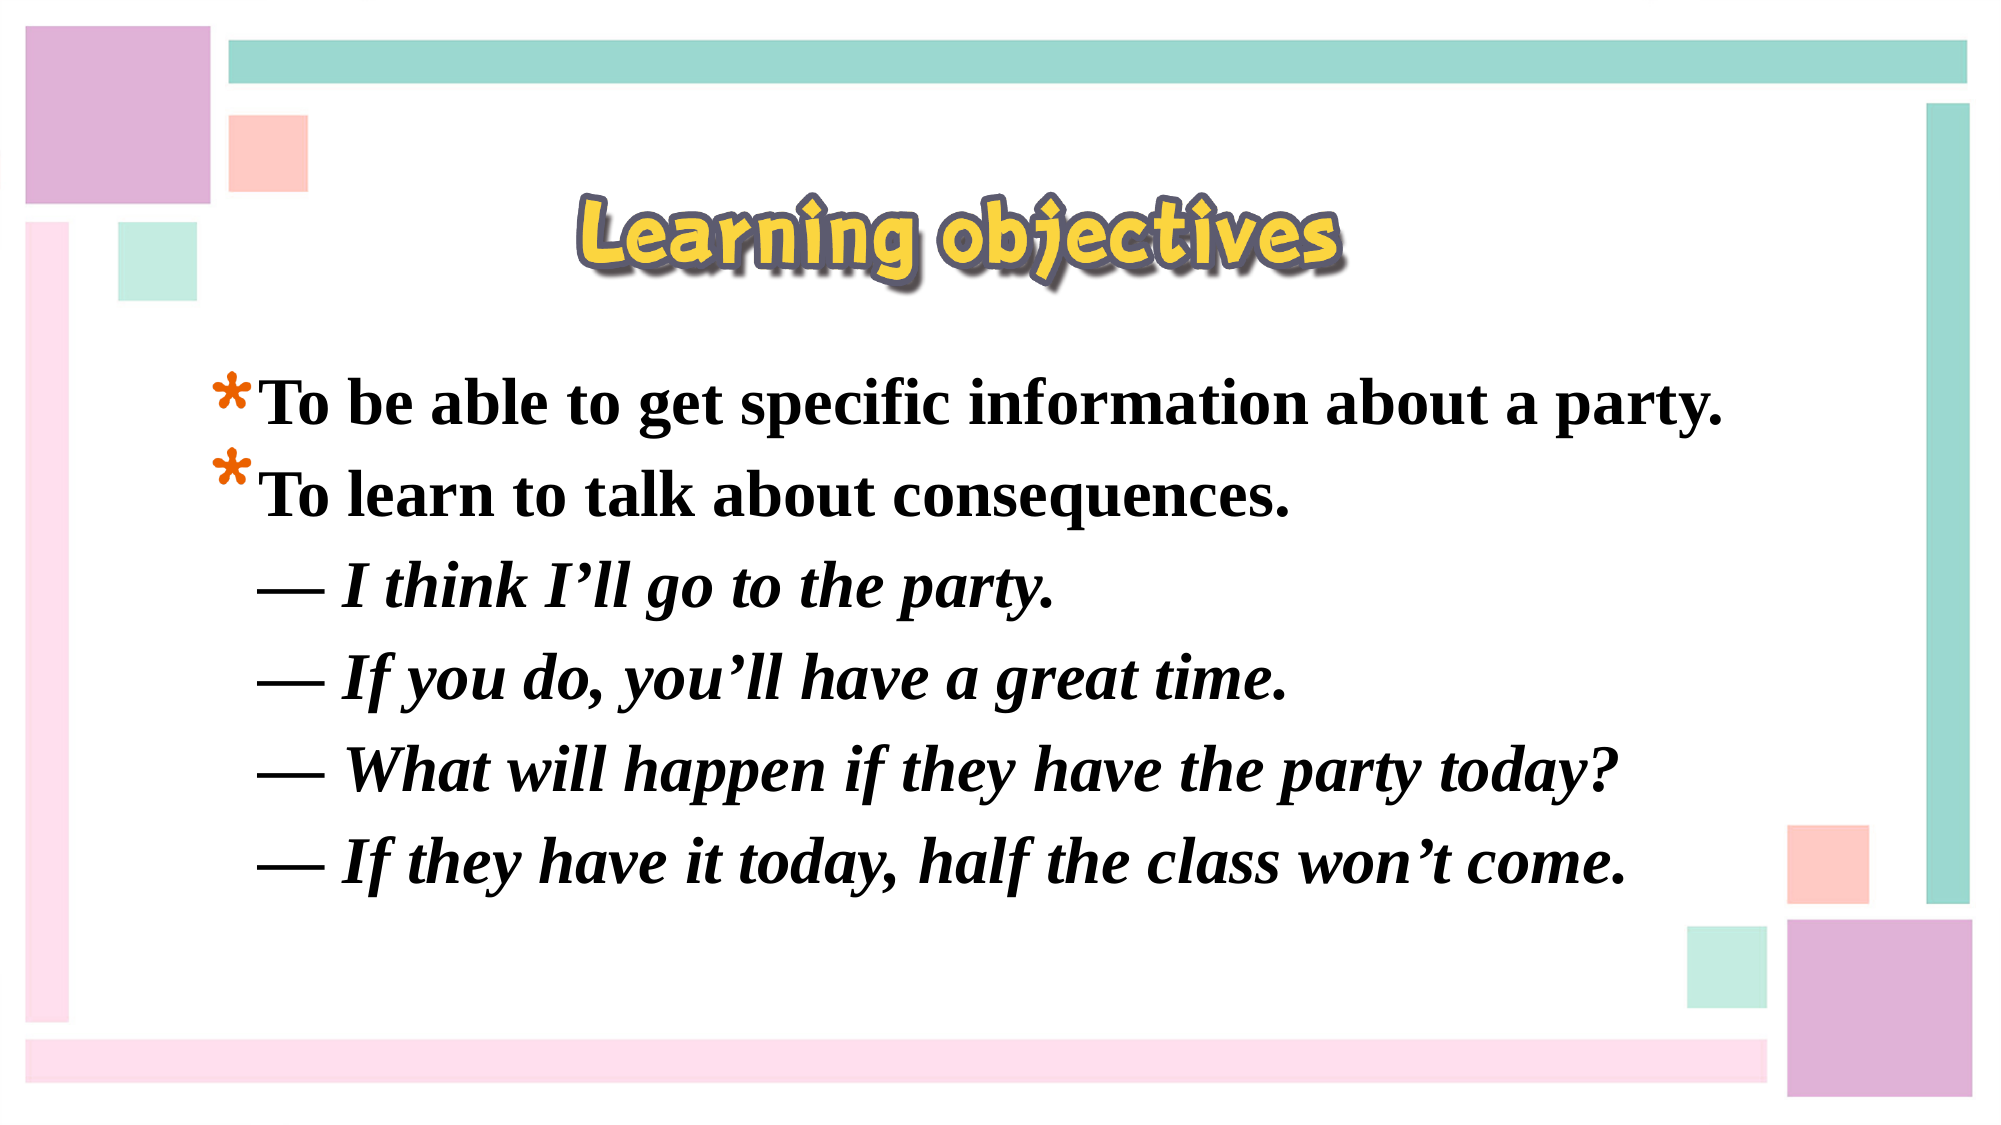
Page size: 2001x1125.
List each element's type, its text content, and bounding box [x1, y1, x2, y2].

picture [0, 0, 2001, 1125]
text_box To be able to get specific information about a party. To learn to talk about consequences. — I think I’ll go to the party. — If you do, you’ll have a great time. — What will happen if they have the party today? — If they have it today, half the class won’t come. [244, 338, 1816, 905]
